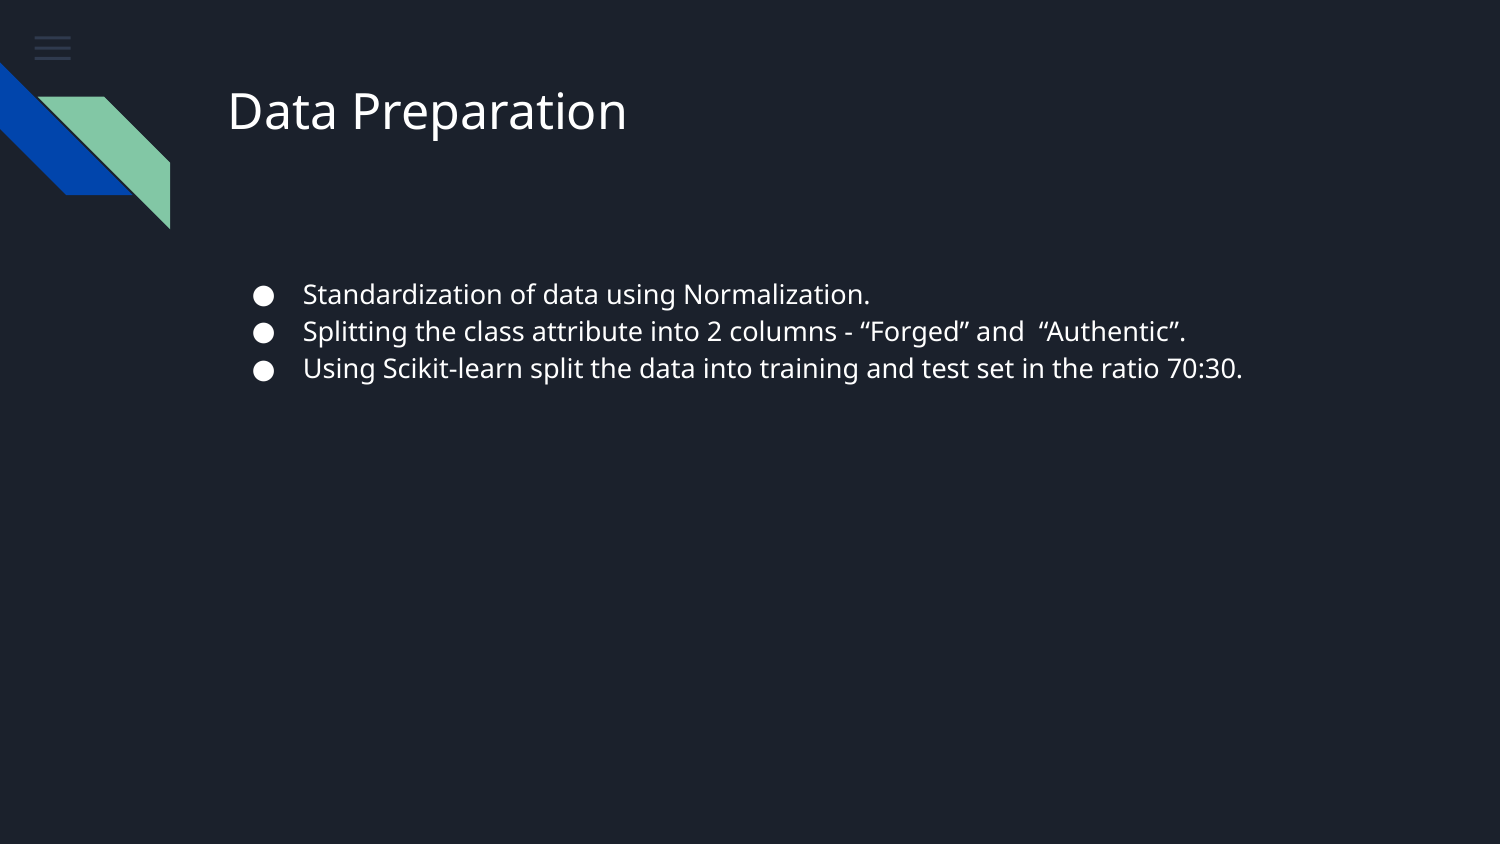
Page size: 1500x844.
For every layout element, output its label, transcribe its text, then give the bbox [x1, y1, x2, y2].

list Standardization of data using Normalization. Splitting the class attribute into 2 columns - “Forged” and “Authentic”. Using Scikit-learn split the data into training and test set in the ratio 70:30. [212, 257, 1368, 735]
title Data Preparation [212, 64, 1368, 215]
